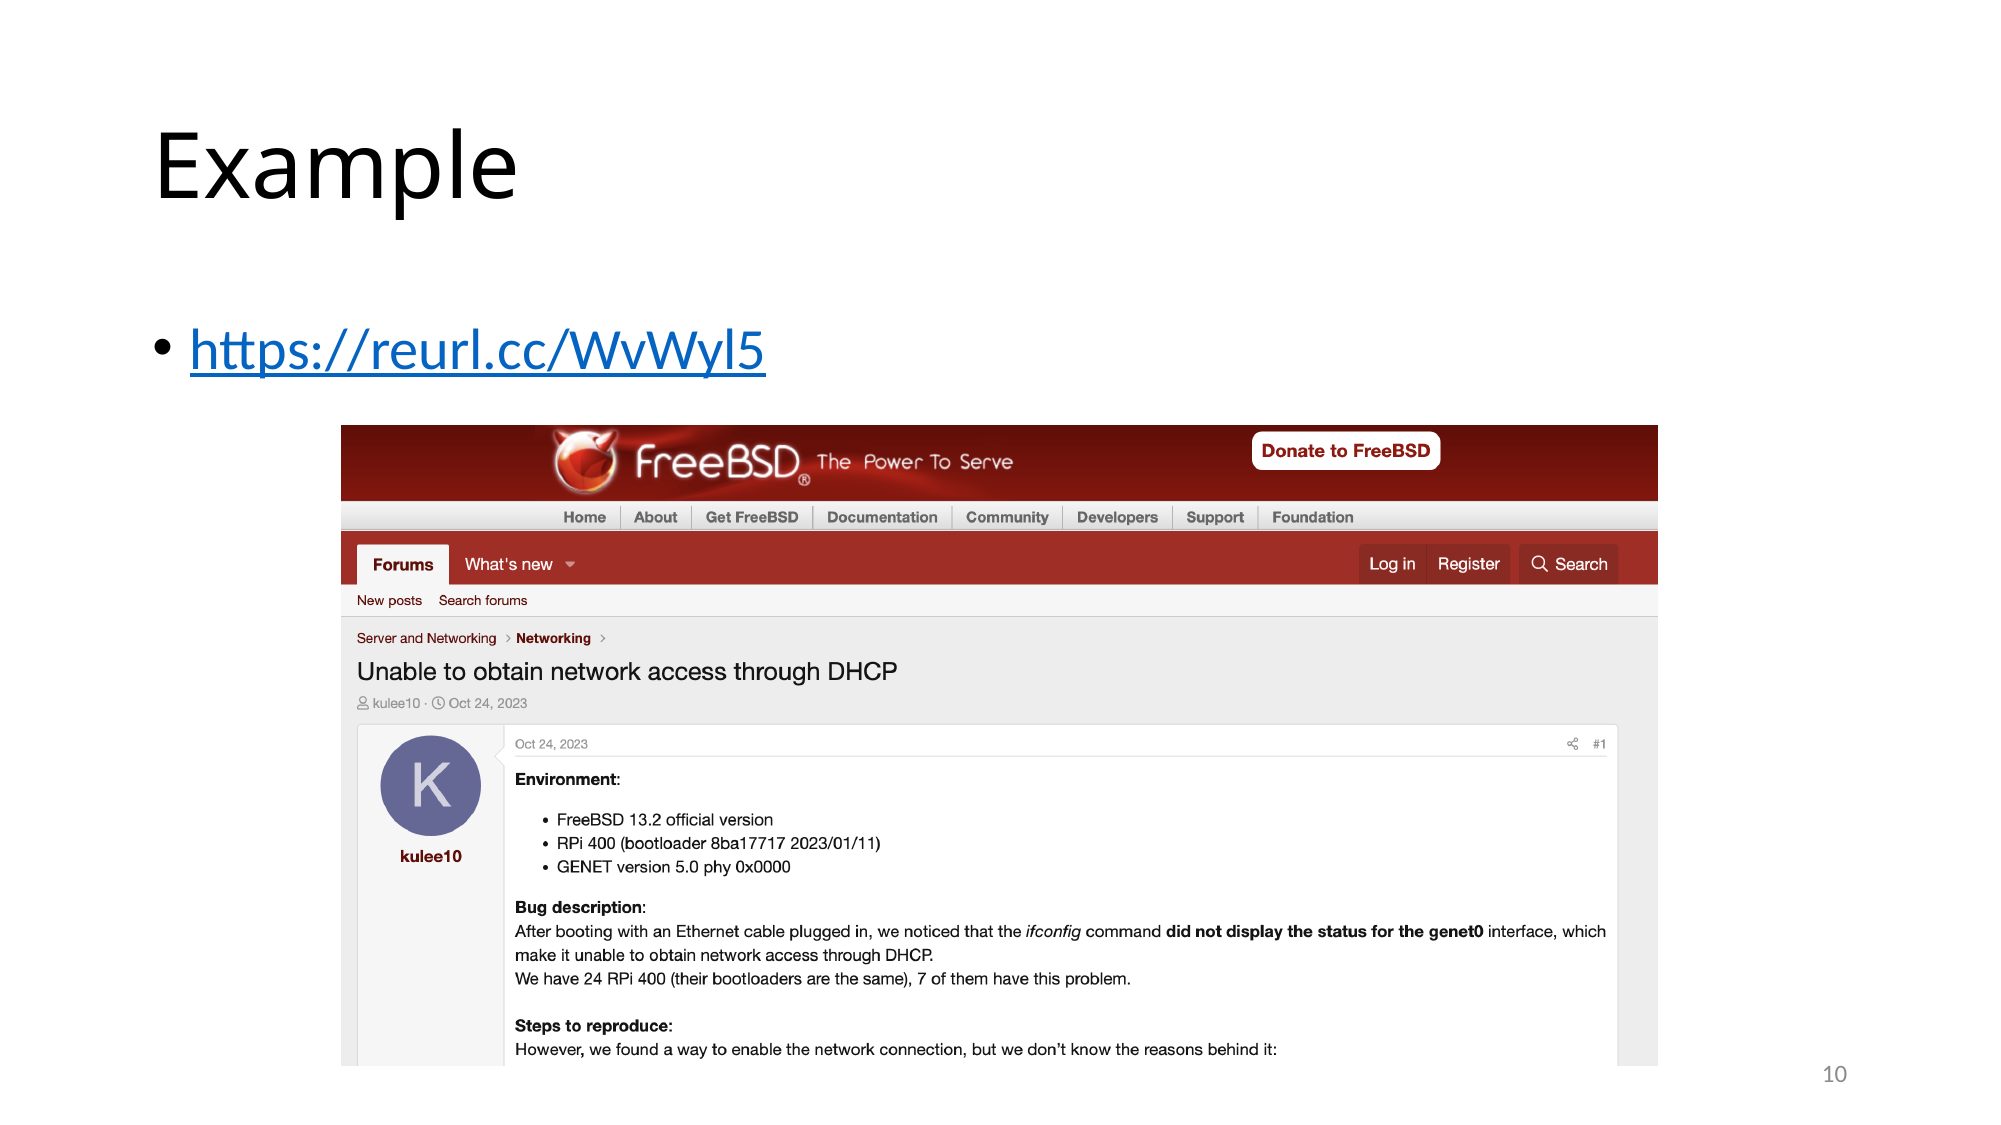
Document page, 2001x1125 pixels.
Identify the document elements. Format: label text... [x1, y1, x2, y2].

slide_number 10 [1412, 1042, 1863, 1103]
title Example [137, 59, 1863, 278]
picture [341, 425, 1659, 1066]
list https://reurl.cc/WvWyl5 [137, 299, 1863, 1014]
